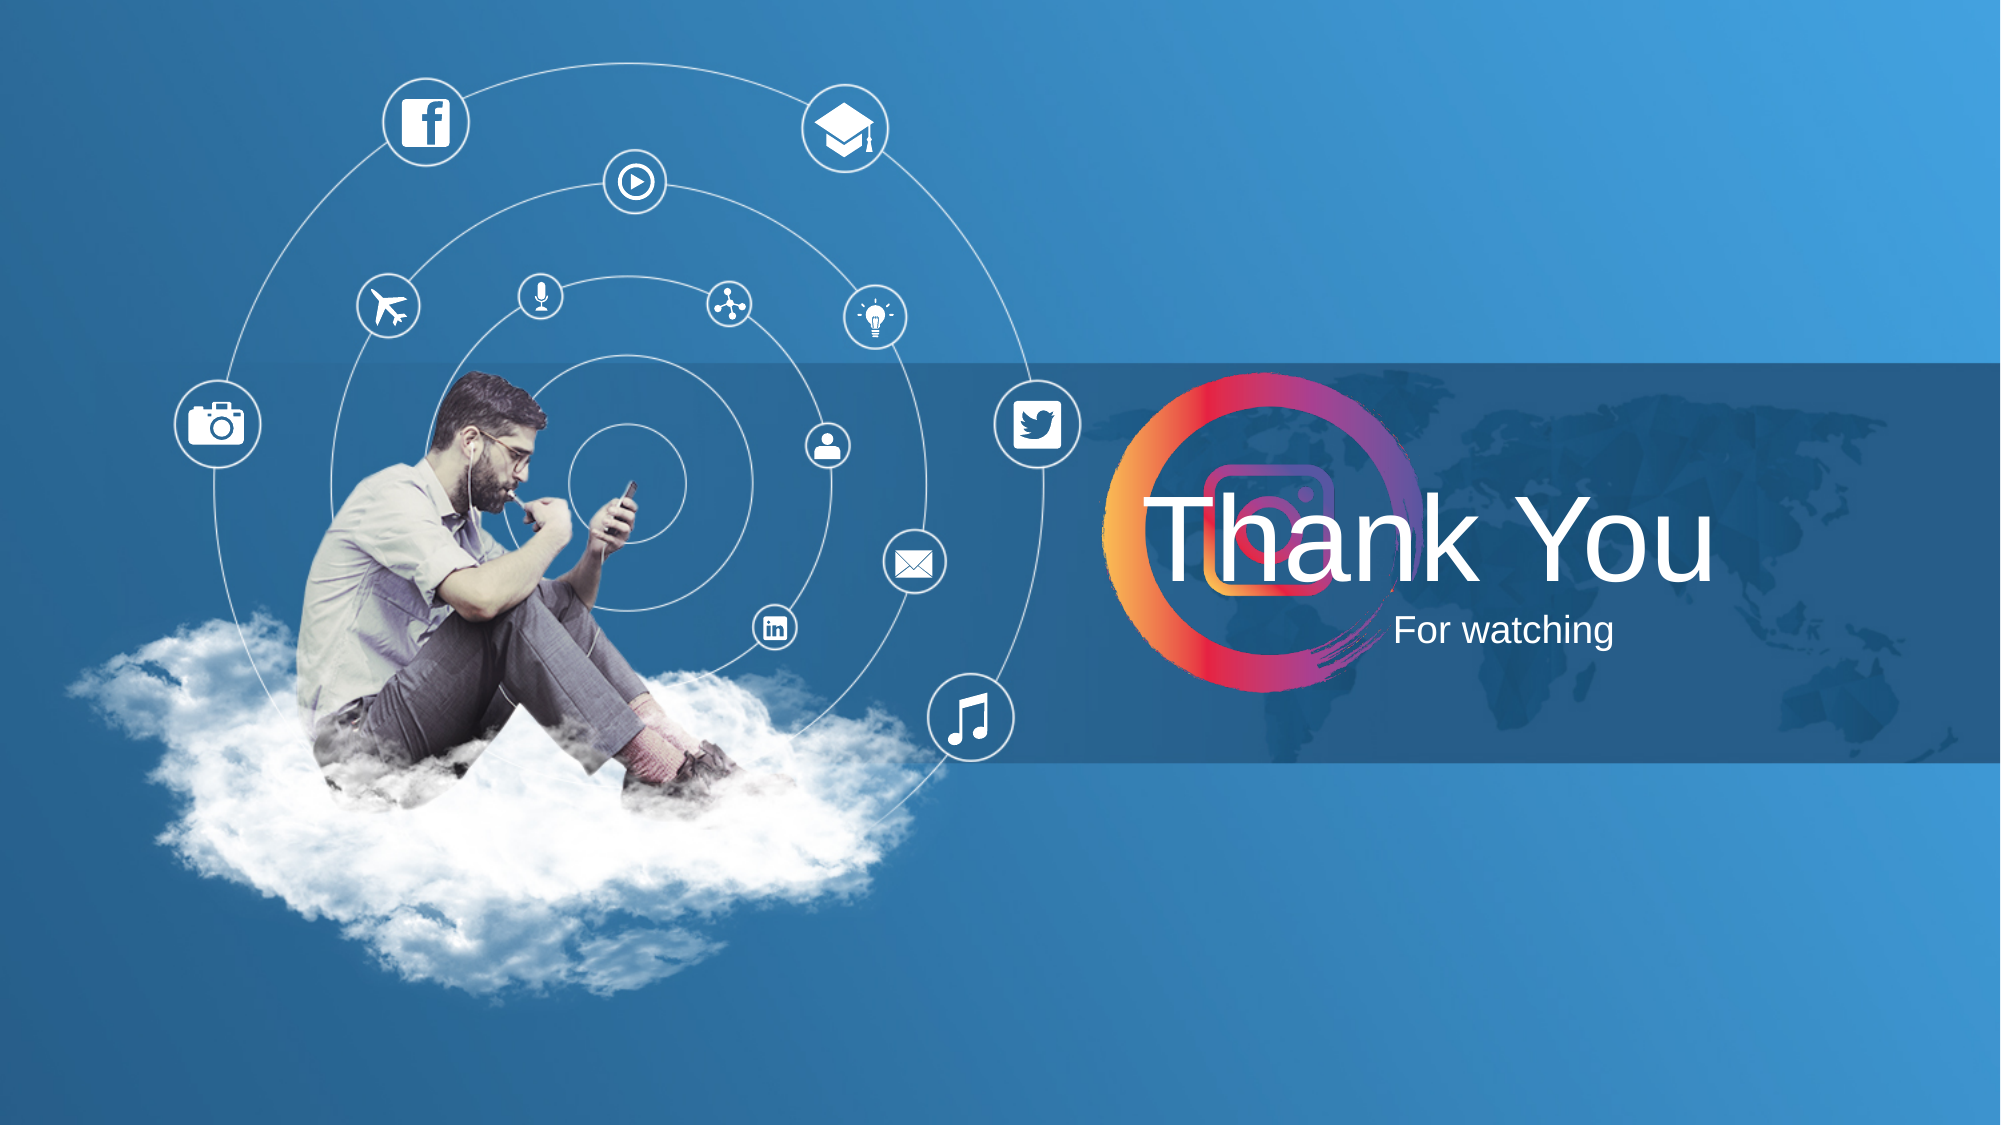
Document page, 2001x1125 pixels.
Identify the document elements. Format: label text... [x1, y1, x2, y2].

text_box [616, 162, 656, 202]
text_box [533, 280, 550, 312]
text_box [946, 691, 989, 747]
text_box [762, 615, 789, 642]
text_box [187, 400, 245, 446]
text_box [855, 296, 896, 339]
text_box [400, 98, 451, 148]
text_box [1012, 399, 1061, 450]
text_box [369, 287, 411, 329]
text_box [713, 286, 748, 321]
text_box [813, 432, 842, 461]
text_box For watching [1462, 597, 1716, 659]
picture [0, 0, 2001, 1125]
text_box [892, 549, 936, 579]
text_box [812, 101, 876, 159]
text_box Thank You [1462, 451, 2000, 613]
